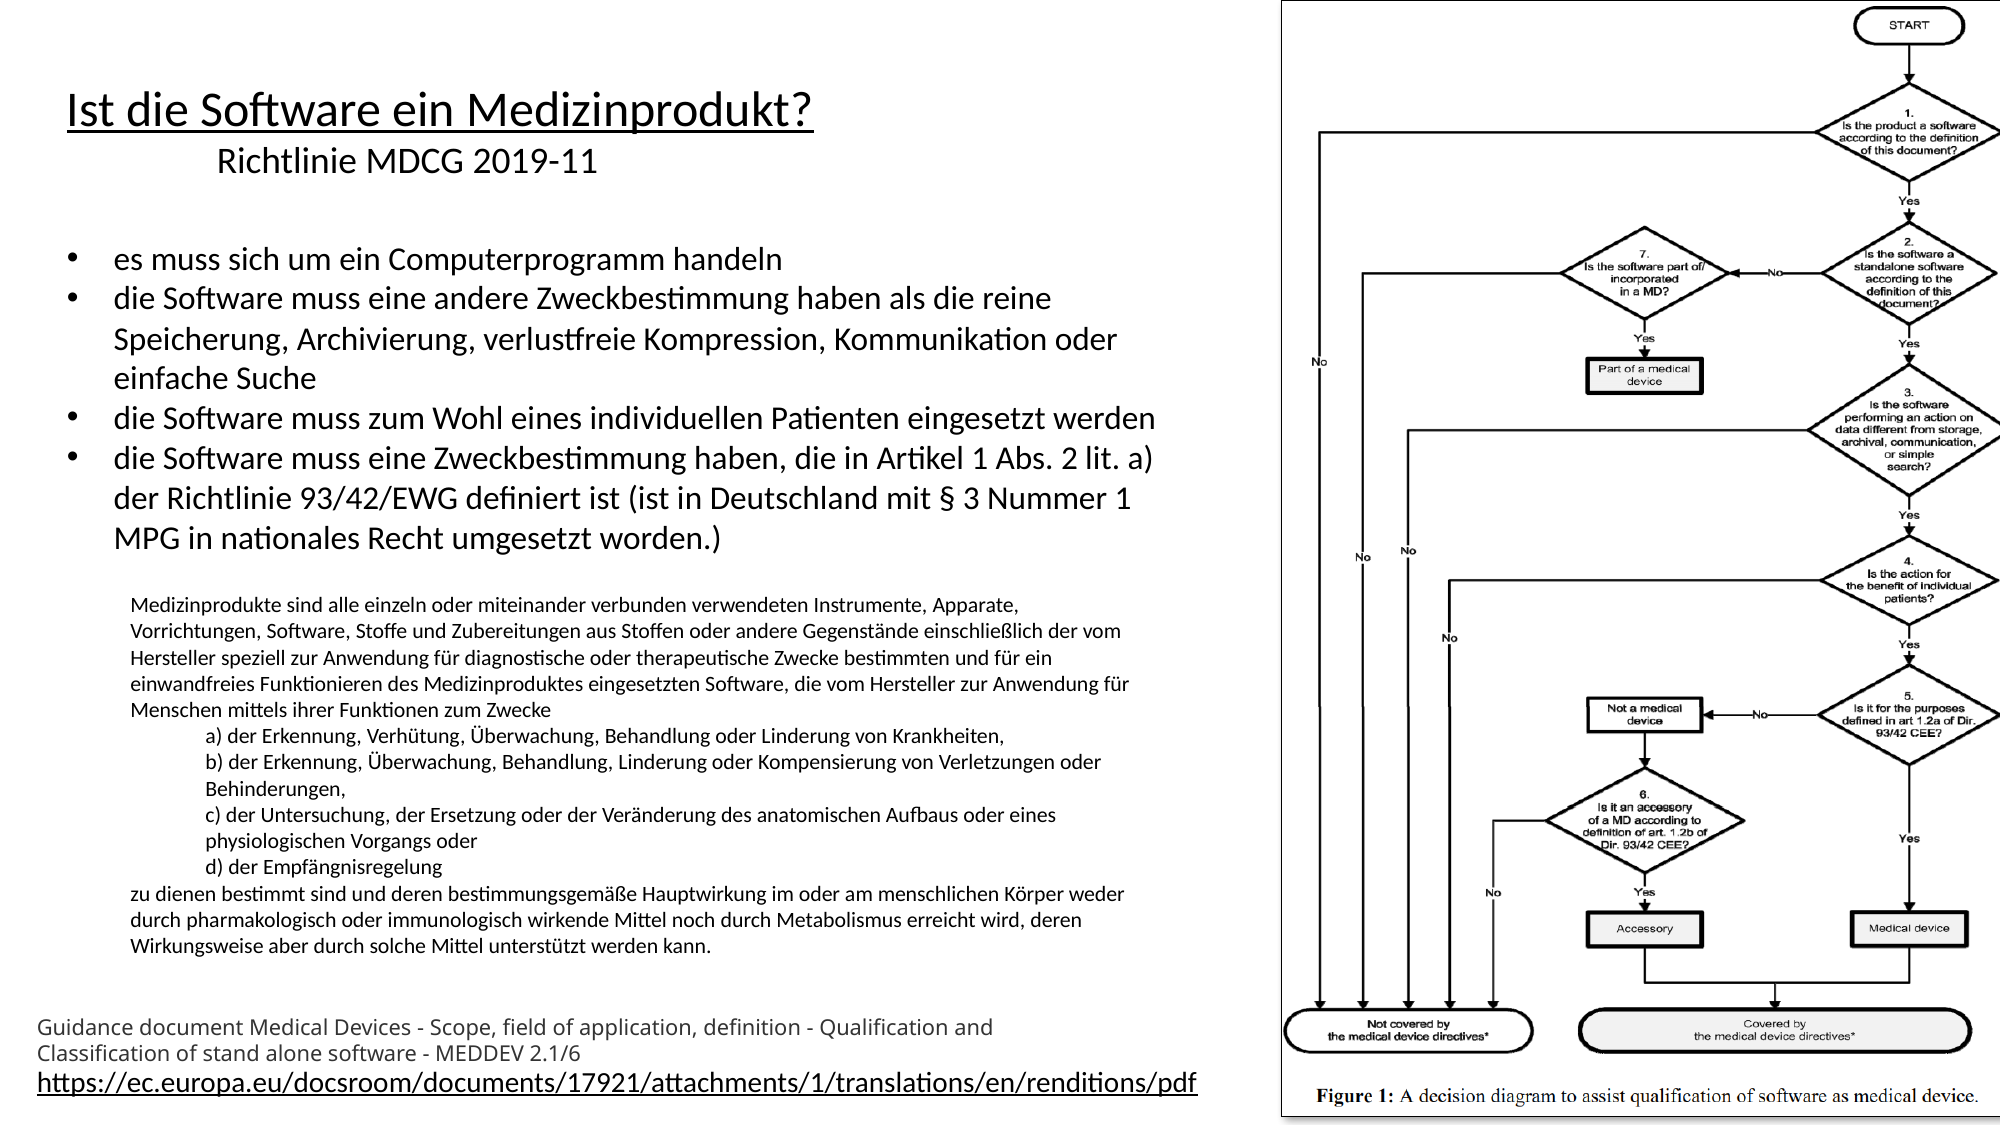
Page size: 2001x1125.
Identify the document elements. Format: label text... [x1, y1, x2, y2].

picture [1281, 0, 2000, 1117]
text_box Guidance document Medical Devices - Scope, field of application, definition - Qualification and Classification of stand alone software - MEDDEV 2.1/6 [22, 1005, 1023, 1055]
text_box Ist die Software ein Medizinprodukt? Richtlinie MDCG 2019-11 [52, 69, 1279, 189]
text_box Medizinprodukte sind alle einzeln oder miteinander verbunden verwendeten Instrumente, Apparate, Vorrichtungen, Software, Stoffe und Zubereitungen aus Stoffen oder andere Gegenstände einschließlich der vom Hersteller speziell zur Anwendung für diagnostische oder therapeutische Zwecke bestimmten und für ein einwandfreies Funktionieren des Medizinproduktes eingesetzten Software, die vom Hersteller zur Anwendung für Menschen mittels ihrer Funktionen zum Zwecke a) der Erkennung, Verhütung, Überwachung, Behandlung oder Linderung von Krankheiten, b) der Erkennung, Überwachung, Behandlung, Linderung oder Kompensierung von Verletzungen oder Behinderungen, c) der Untersuchung, der Ersetzung oder der Veränderung des anatomischen Aufbaus oder eines physiologischen Vorgangs oder d) der Empfängnisregelung zu dienen bestimmt sind und deren bestimmungsgemäße Hauptwirkung im oder am menschlichen Körper weder durch pharmakologisch oder immunologisch wirkende Mittel noch durch Metabolismus erreicht wird, deren Wirkungsweise aber durch solche Mittel unterstützt werden kann. [115, 583, 1152, 966]
text_box es muss sich um ein Computerprogramm handeln die Software muss eine andere Zweckbestimmung haben als die reine Speicherung, Archivierung, verlustfreie Kompression, Kommunikation oder einfache Suche die Software muss zum Wohl eines individuellen Patienten eingesetzt werden die Software muss eine Zweckbestimmung haben, die in Artikel 1 Abs. 2 lit. a) der Richtlinie 93/42/EWG definiert ist (ist in Deutschland mit § 3 Nummer 1 MPG in nationales Recht umgesetzt worden.) [52, 229, 1219, 564]
text_box https://ec.europa.eu/docsroom/documents/17921/attachments/1/translations/en/renditions/pdf [22, 1055, 1279, 1106]
